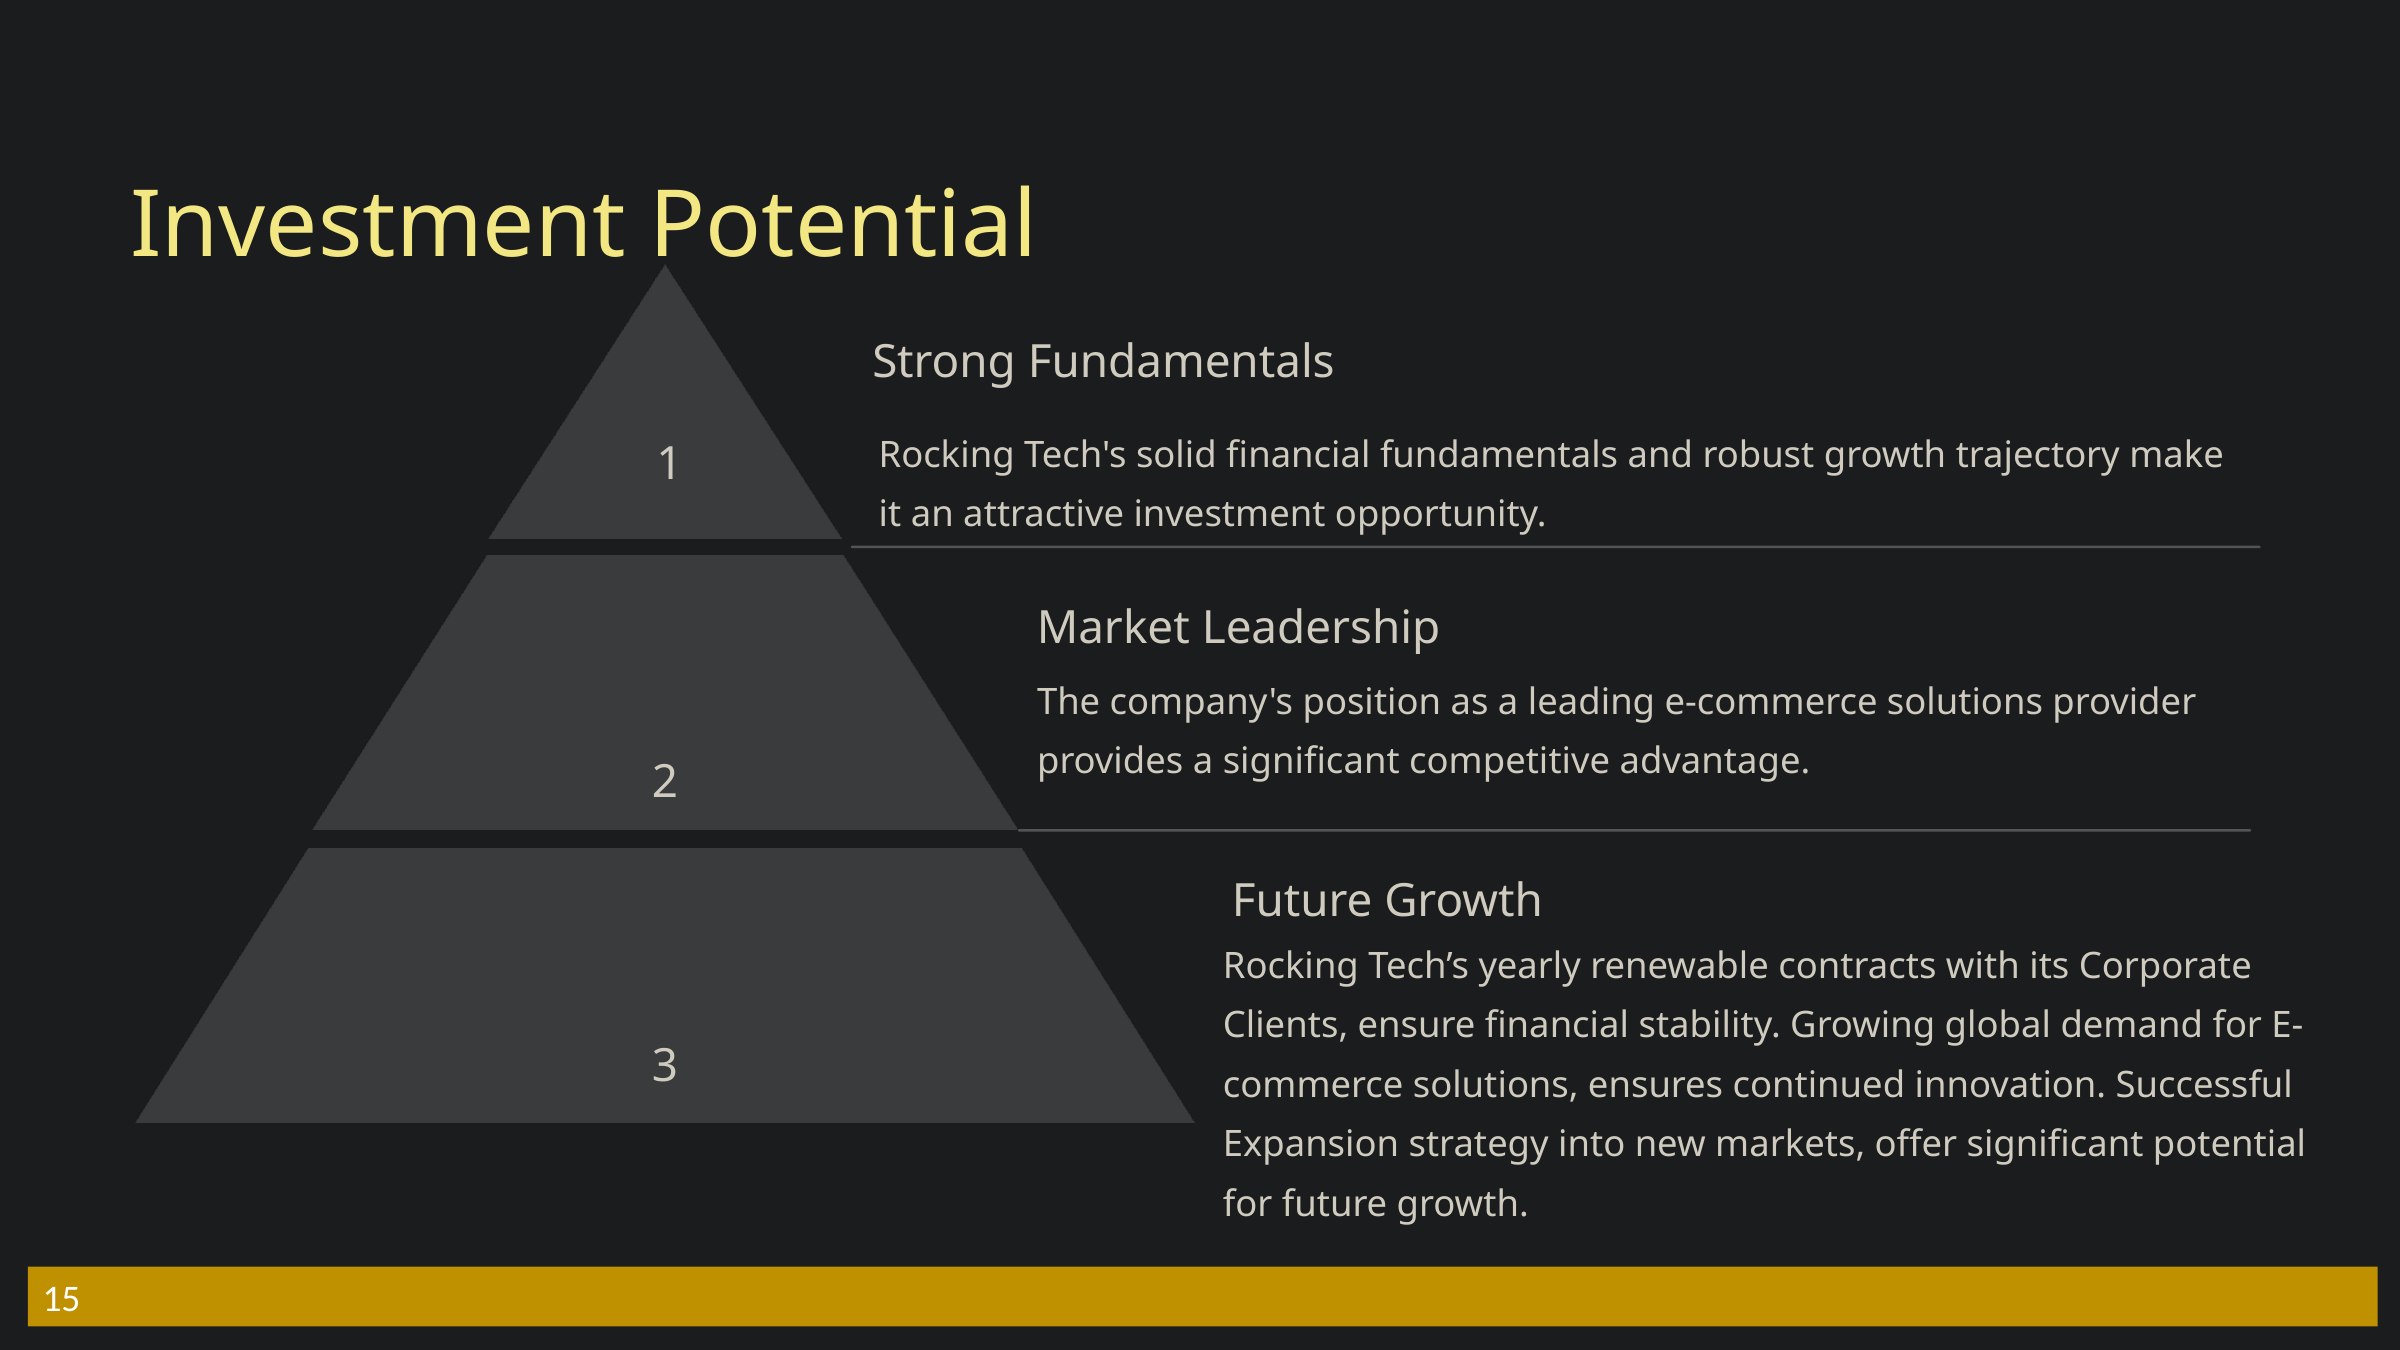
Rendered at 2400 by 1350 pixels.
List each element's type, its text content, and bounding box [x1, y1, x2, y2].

picture [135, 848, 1195, 1123]
text_box [850, 545, 2261, 549]
text_box Market Leadership [1036, 595, 1503, 654]
text_box Future Growth [1231, 868, 1697, 926]
text_box 15 [27, 1266, 2378, 1327]
text_box Rocking Tech's solid financial fundamentals and robust growth trajectory make it an attractive investment opportunity. [878, 415, 2233, 535]
text_box 1 [665, 539, 674, 555]
picture [488, 264, 842, 539]
text_box The company's position as a leading e-commerce solutions provider provides a significant competitive advantage. [1037, 662, 2215, 782]
text_box Investment Potential [130, 159, 1061, 276]
text_box Strong Fundamentals [872, 329, 1357, 388]
text_box Rocking Tech’s yearly renewable contracts with its Corporate Clients, ensure financial stability. Growing global demand for E-commerce solutions, ensures continued innovation. Successful Expansion strategy into new markets, offer significant potential for future growth. [1222, 926, 2355, 1243]
picture [311, 555, 1019, 830]
